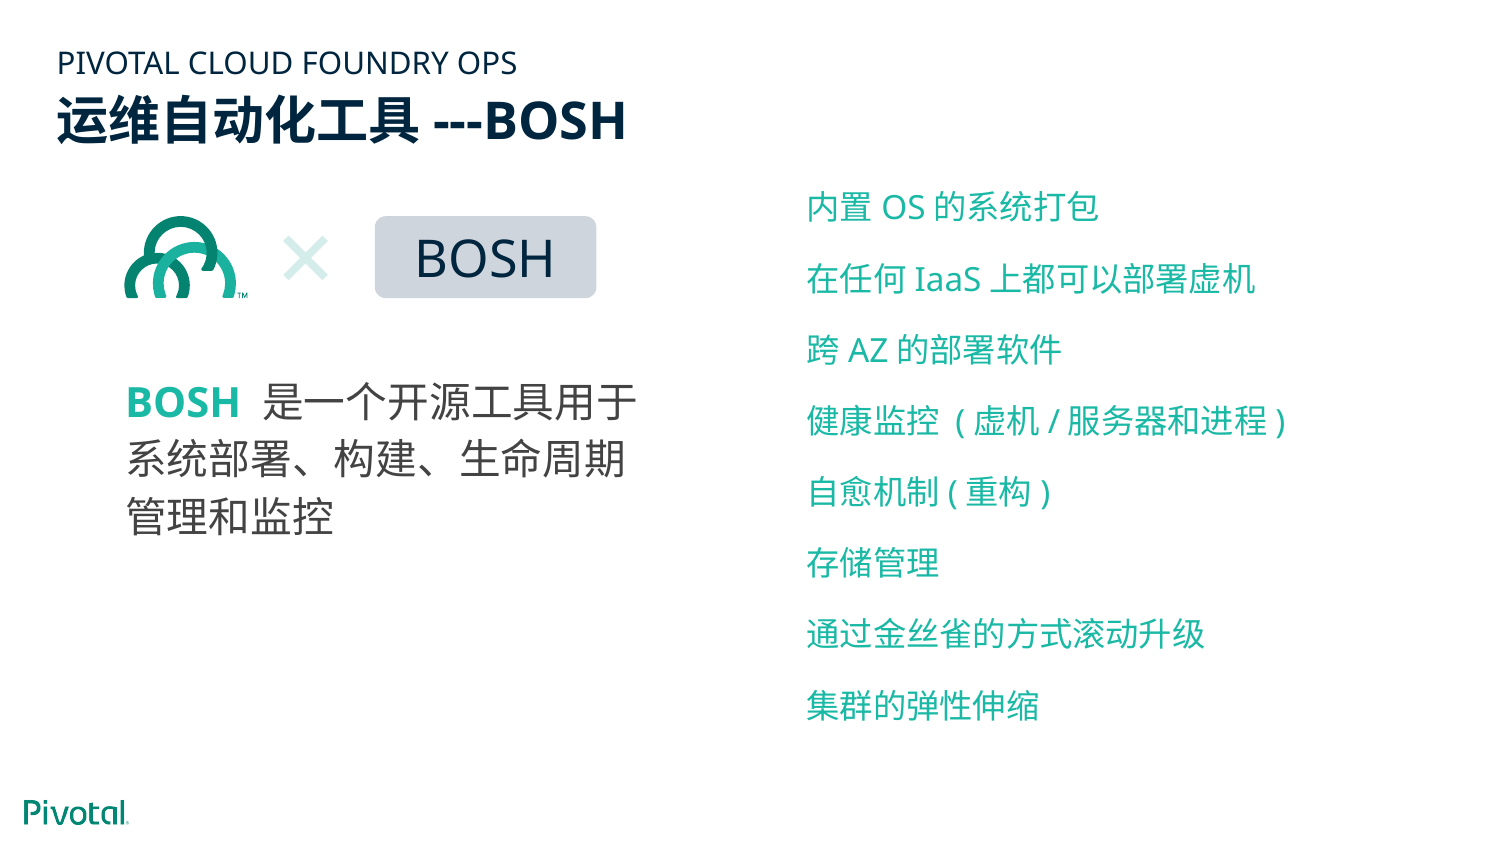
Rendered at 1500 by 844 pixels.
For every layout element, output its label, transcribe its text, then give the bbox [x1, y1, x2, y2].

title PIVOTAL CLOUD FOUNDRY OPS 运维自动化工具---BOSH [41, 24, 1463, 117]
text_box 内置OS的系统打包 在任何IaaS上都可以部署虚机 跨AZ的部署软件 健康监控 (虚机/服务器和进程) 自愈机制(重构) 存储管理 通过金丝雀的方式滚动升级 集群的弹性伸缩 [791, 171, 1451, 771]
text_box [283, 235, 328, 281]
text_box BOSH 是一个开源工具用于系统部署、构建、生命周期管理和监控 [110, 353, 682, 687]
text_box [124, 215, 248, 299]
picture [0, 782, 148, 844]
text_box BOSH [374, 216, 597, 299]
